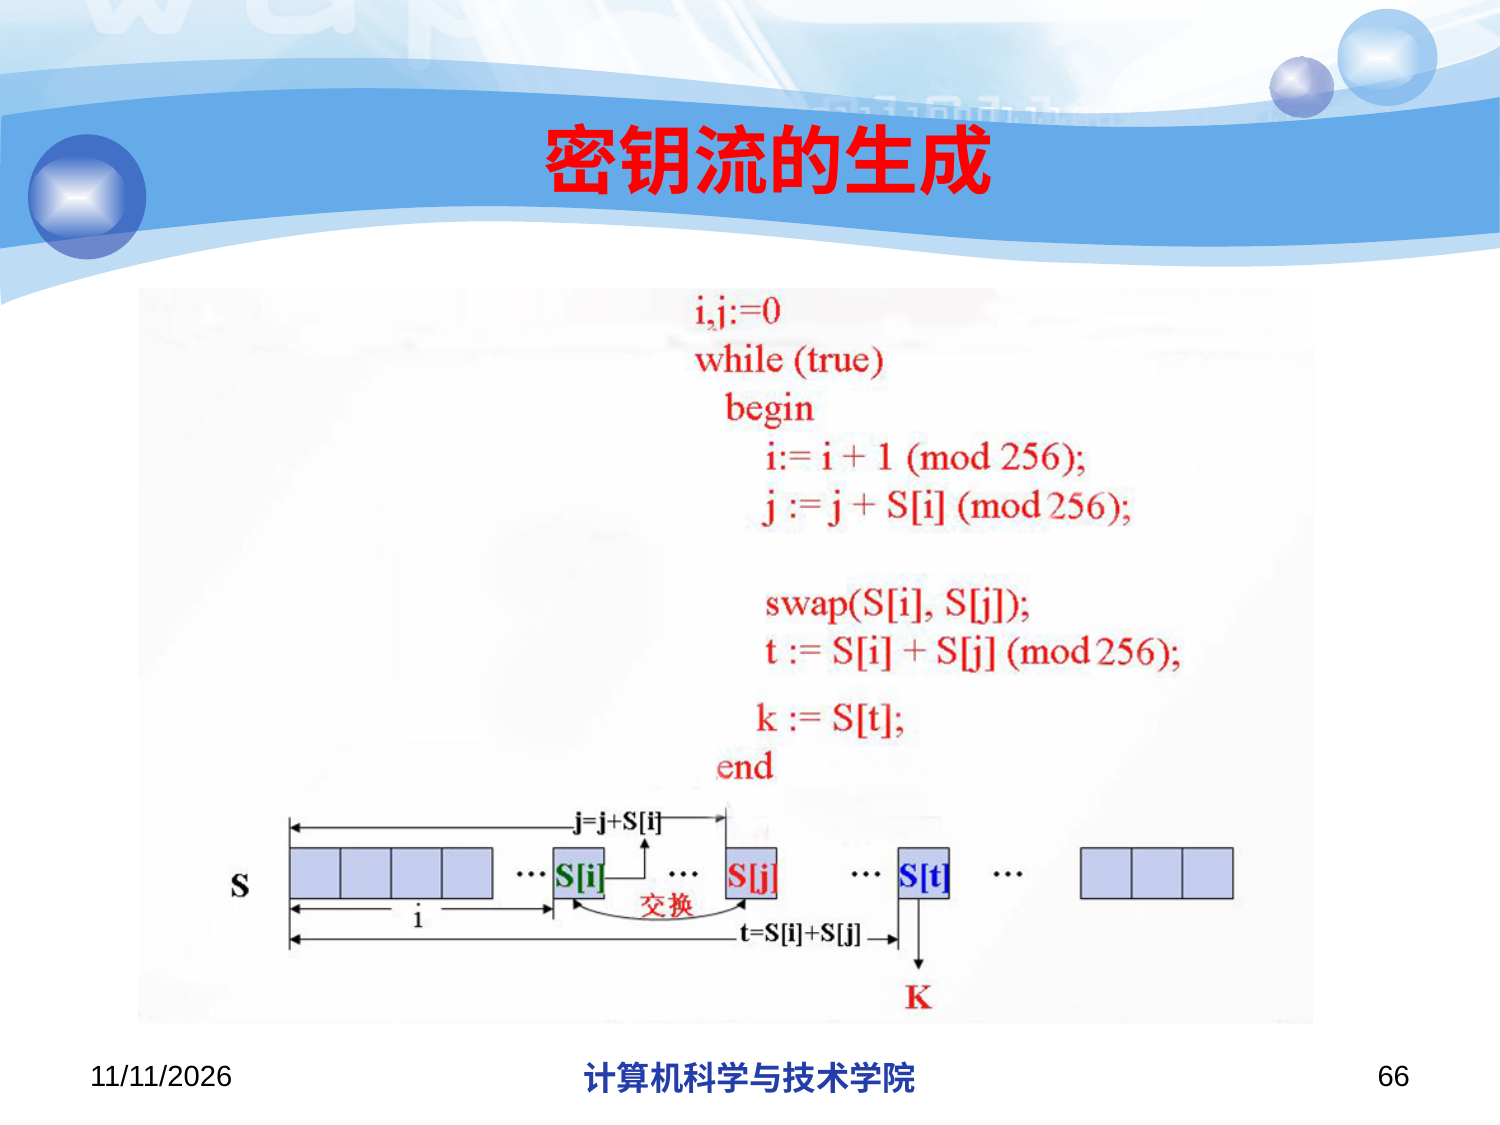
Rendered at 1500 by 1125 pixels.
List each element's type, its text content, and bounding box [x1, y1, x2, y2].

footer 计算机科学与技术学院 [512, 1049, 988, 1103]
picture [137, 287, 1315, 1026]
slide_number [74, 1049, 426, 1103]
title 密钥流的生成 [162, 112, 1376, 206]
picture [0, 0, 1500, 112]
slide_number 66 [1074, 1049, 1426, 1103]
